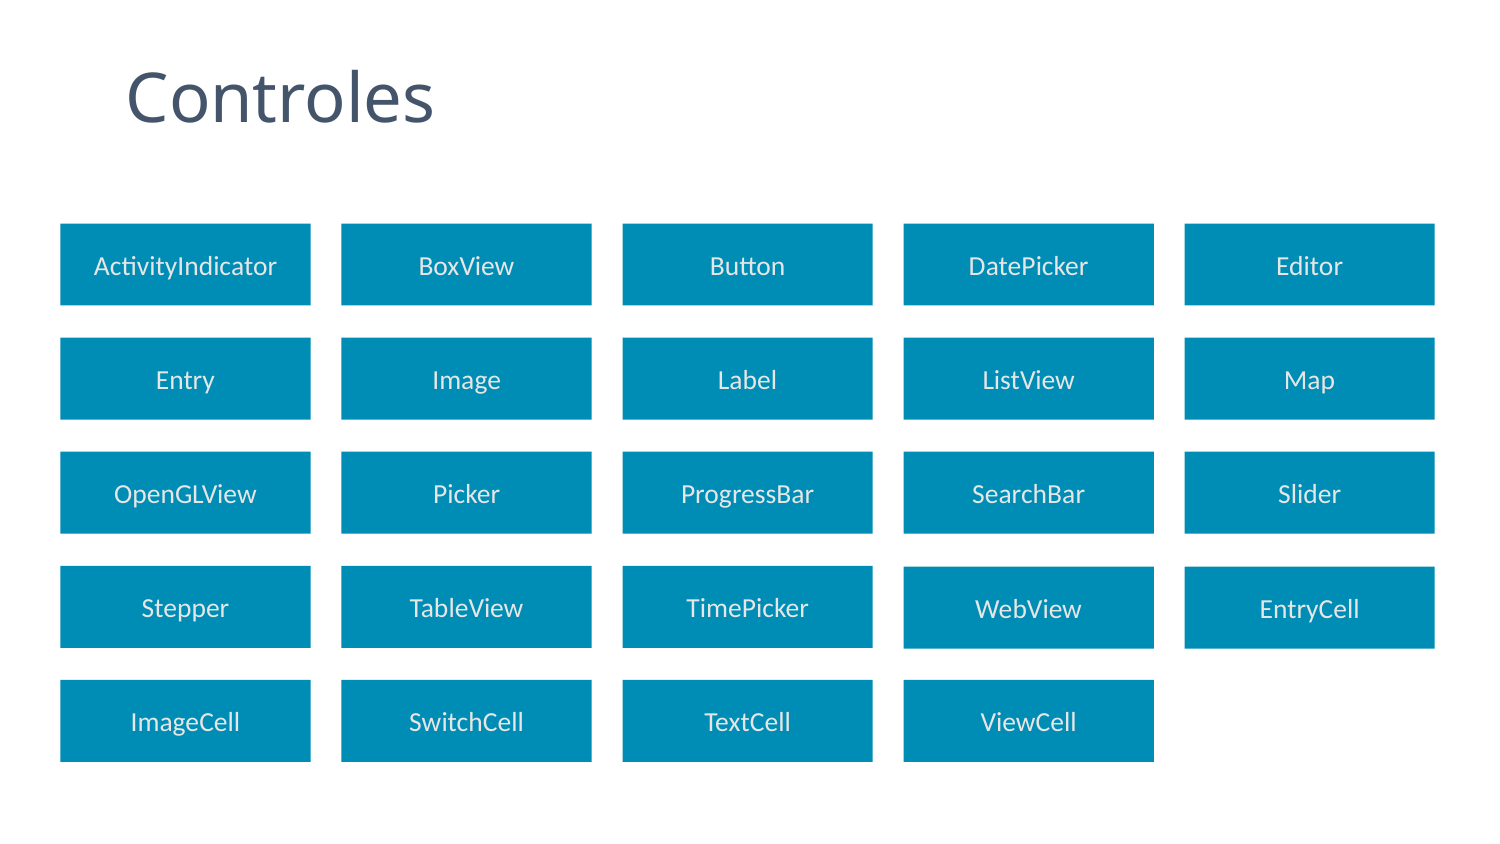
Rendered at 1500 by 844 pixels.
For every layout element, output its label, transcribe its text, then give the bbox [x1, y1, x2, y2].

text_box ImageCell [60, 679, 311, 762]
text_box Button [622, 223, 873, 306]
text_box ProgressBar [622, 451, 873, 534]
text_box ViewCell [903, 679, 1154, 762]
text_box ActivityIndicator [60, 223, 311, 306]
text_box Map [1184, 337, 1435, 420]
text_box WebView [903, 566, 1154, 649]
text_box OpenGLView [60, 451, 311, 534]
text_box TableView [341, 565, 592, 648]
text_box SearchBar [903, 451, 1154, 534]
text_box Editor [1184, 223, 1435, 306]
text_box Entry [60, 337, 311, 420]
text_box Slider [1184, 451, 1435, 534]
text_box EntryCell [1184, 566, 1435, 649]
text_box Stepper [60, 565, 311, 648]
text_box Image [341, 337, 592, 420]
text_box TimePicker [622, 565, 873, 648]
text_box Picker [341, 451, 592, 534]
text_box Label [622, 337, 873, 420]
text_box DatePicker [903, 223, 1154, 306]
text_box ListView [903, 337, 1154, 420]
text_box BoxView [341, 223, 592, 306]
title Controles [103, 44, 1397, 208]
text_box SwitchCell [341, 679, 592, 762]
text_box TextCell [622, 679, 873, 762]
